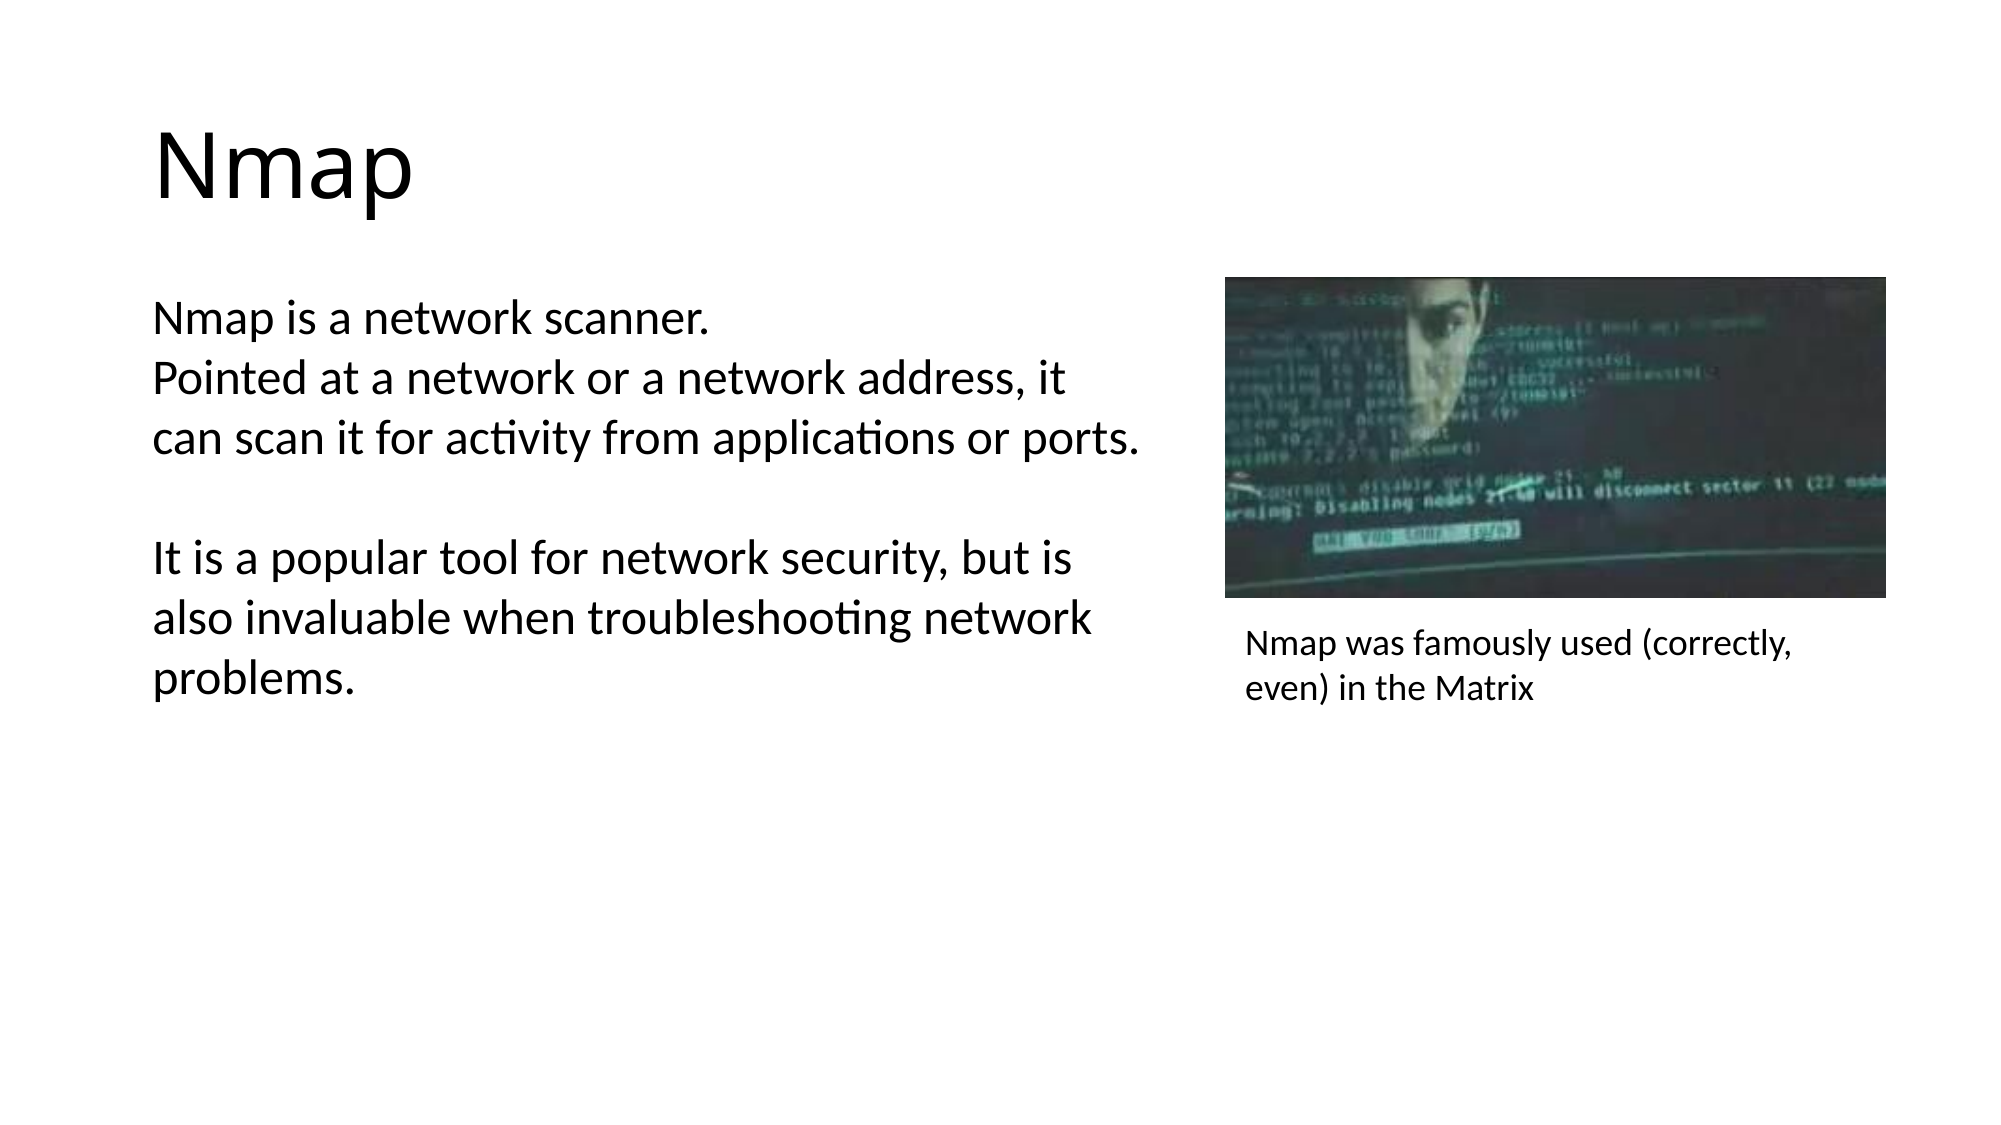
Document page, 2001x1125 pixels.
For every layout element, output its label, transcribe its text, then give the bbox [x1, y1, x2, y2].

picture [1225, 277, 1886, 599]
title Nmap [137, 59, 1863, 278]
text_box Nmap is a network scanner. Pointed at a network or a network address, it can scan it for activity from applications or ports. It is a popular tool for network security, but is also invaluable when troubleshooting network problems. [137, 277, 1157, 712]
text_box Nmap was famously used (correctly, even) in the Matrix [1230, 610, 1881, 716]
